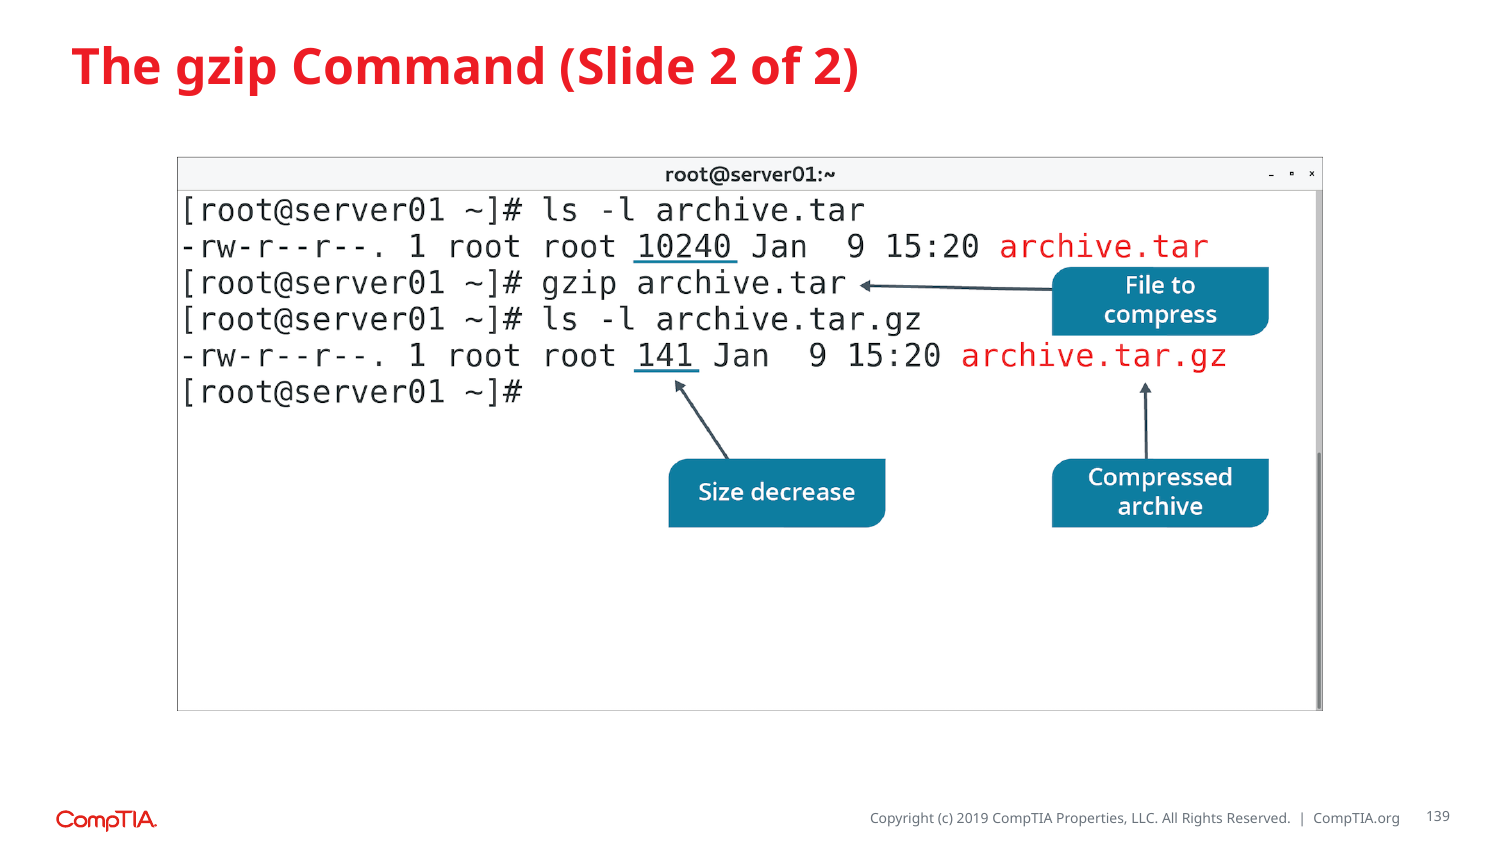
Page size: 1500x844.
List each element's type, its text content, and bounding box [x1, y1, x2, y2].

title The gzip Command (Slide 2 of 2) [56, 12, 1444, 117]
picture [177, 155, 1323, 711]
slide_number 139 [1407, 800, 1450, 835]
